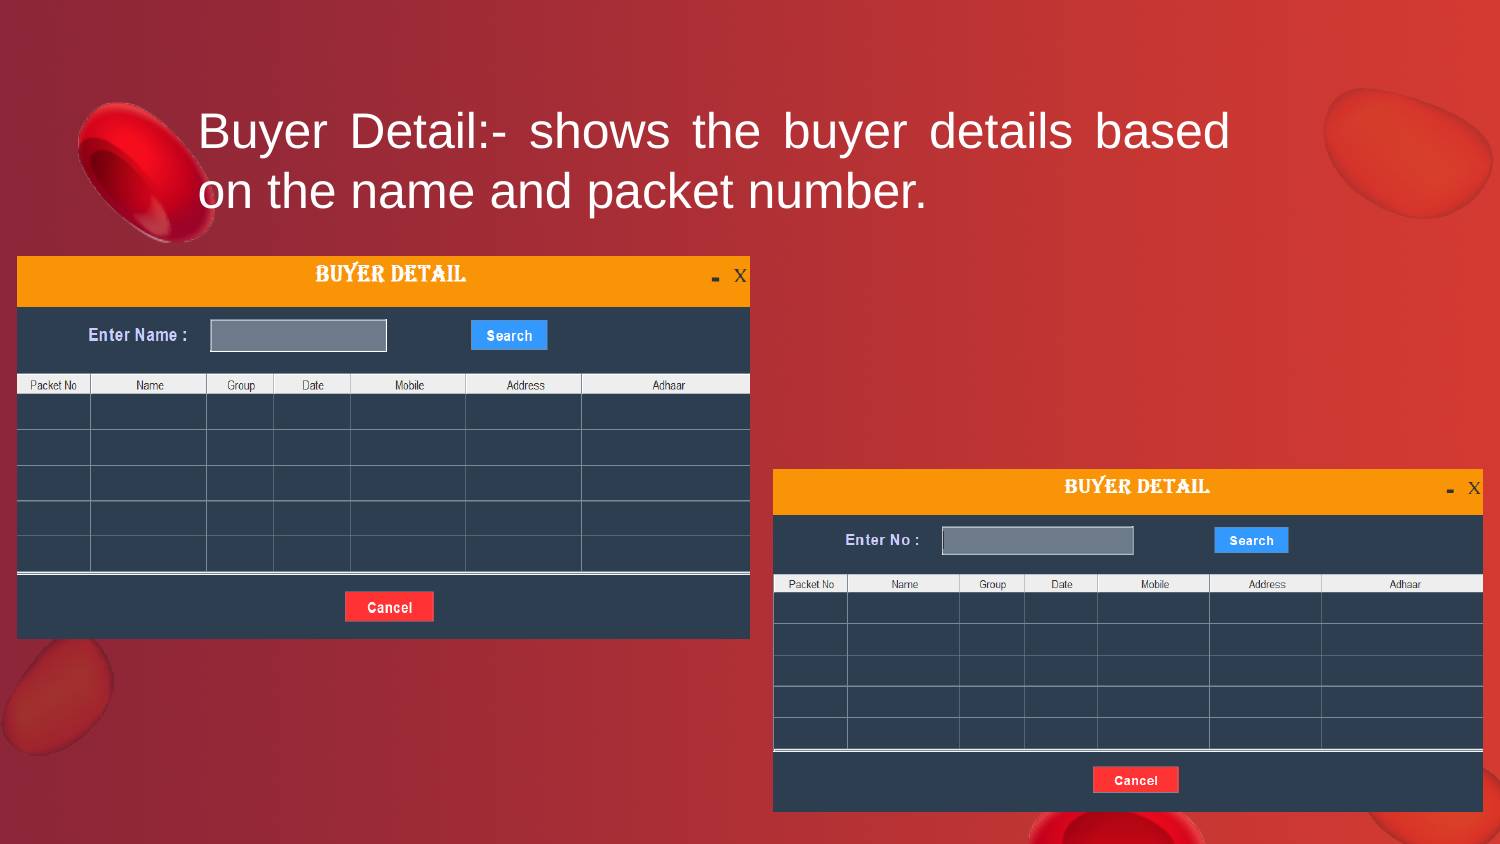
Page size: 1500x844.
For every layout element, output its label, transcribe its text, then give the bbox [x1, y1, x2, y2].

picture [0, 0, 1500, 844]
text_box Buyer Detail:- shows the buyer details based on the name and packet number. [182, 91, 1247, 226]
